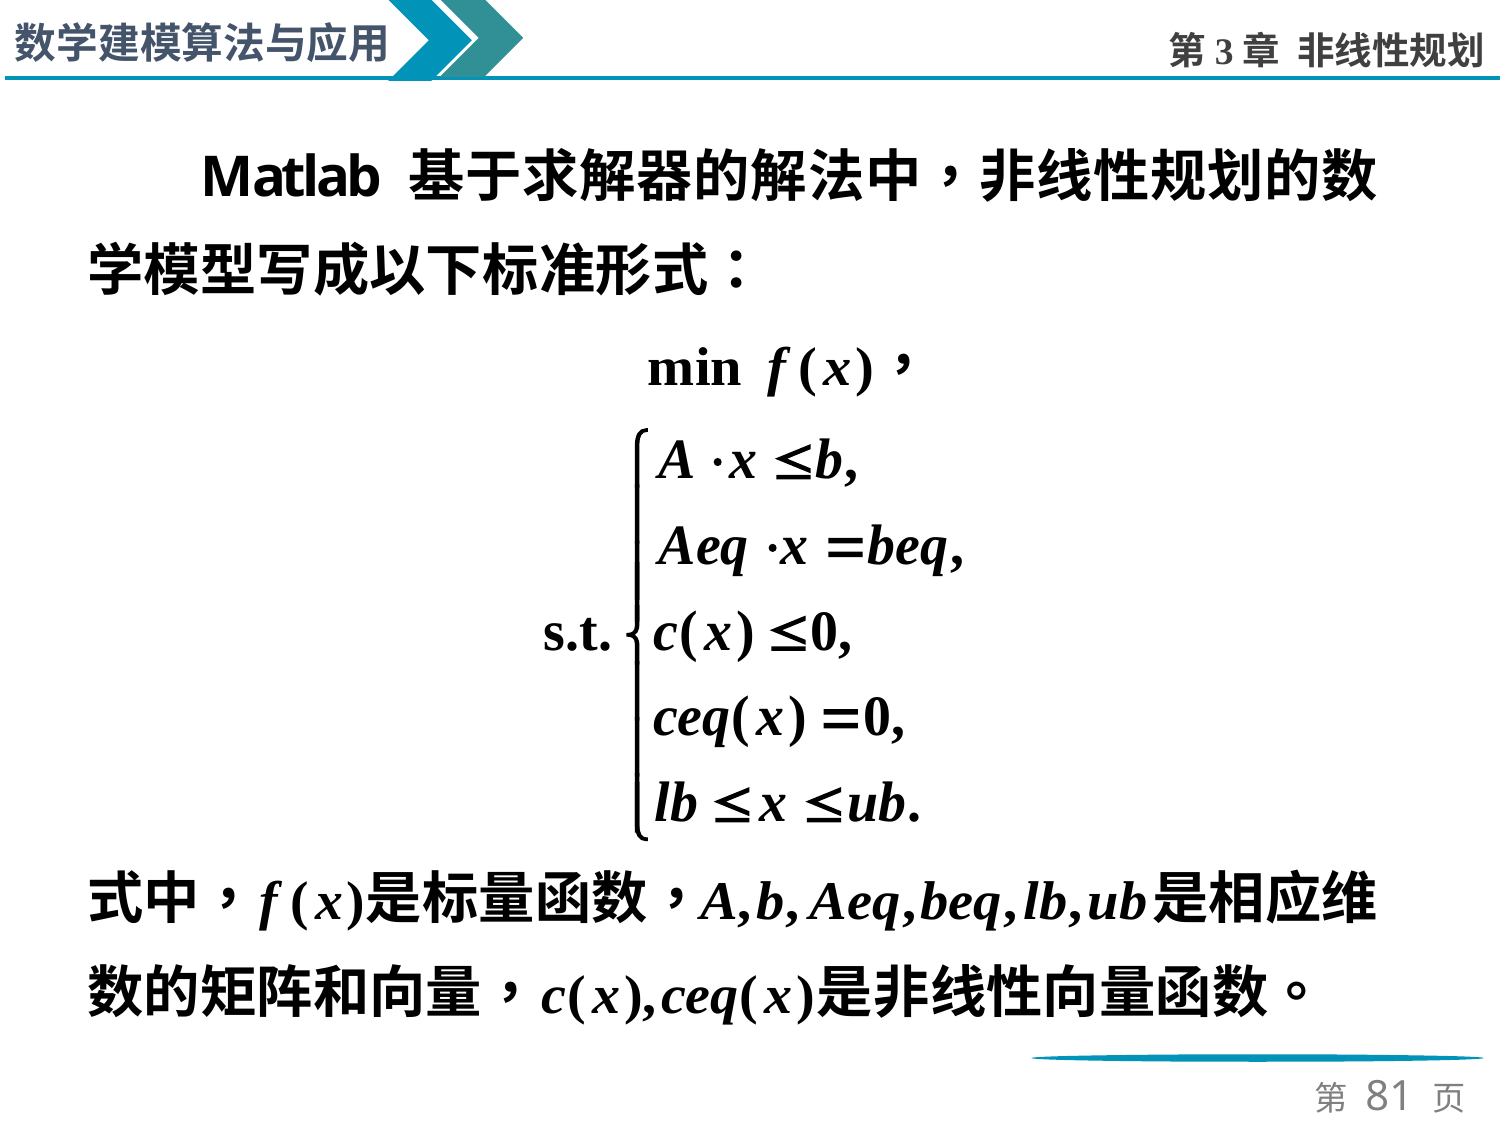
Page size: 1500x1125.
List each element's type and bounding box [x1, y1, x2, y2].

text_box [87, 131, 1377, 1044]
